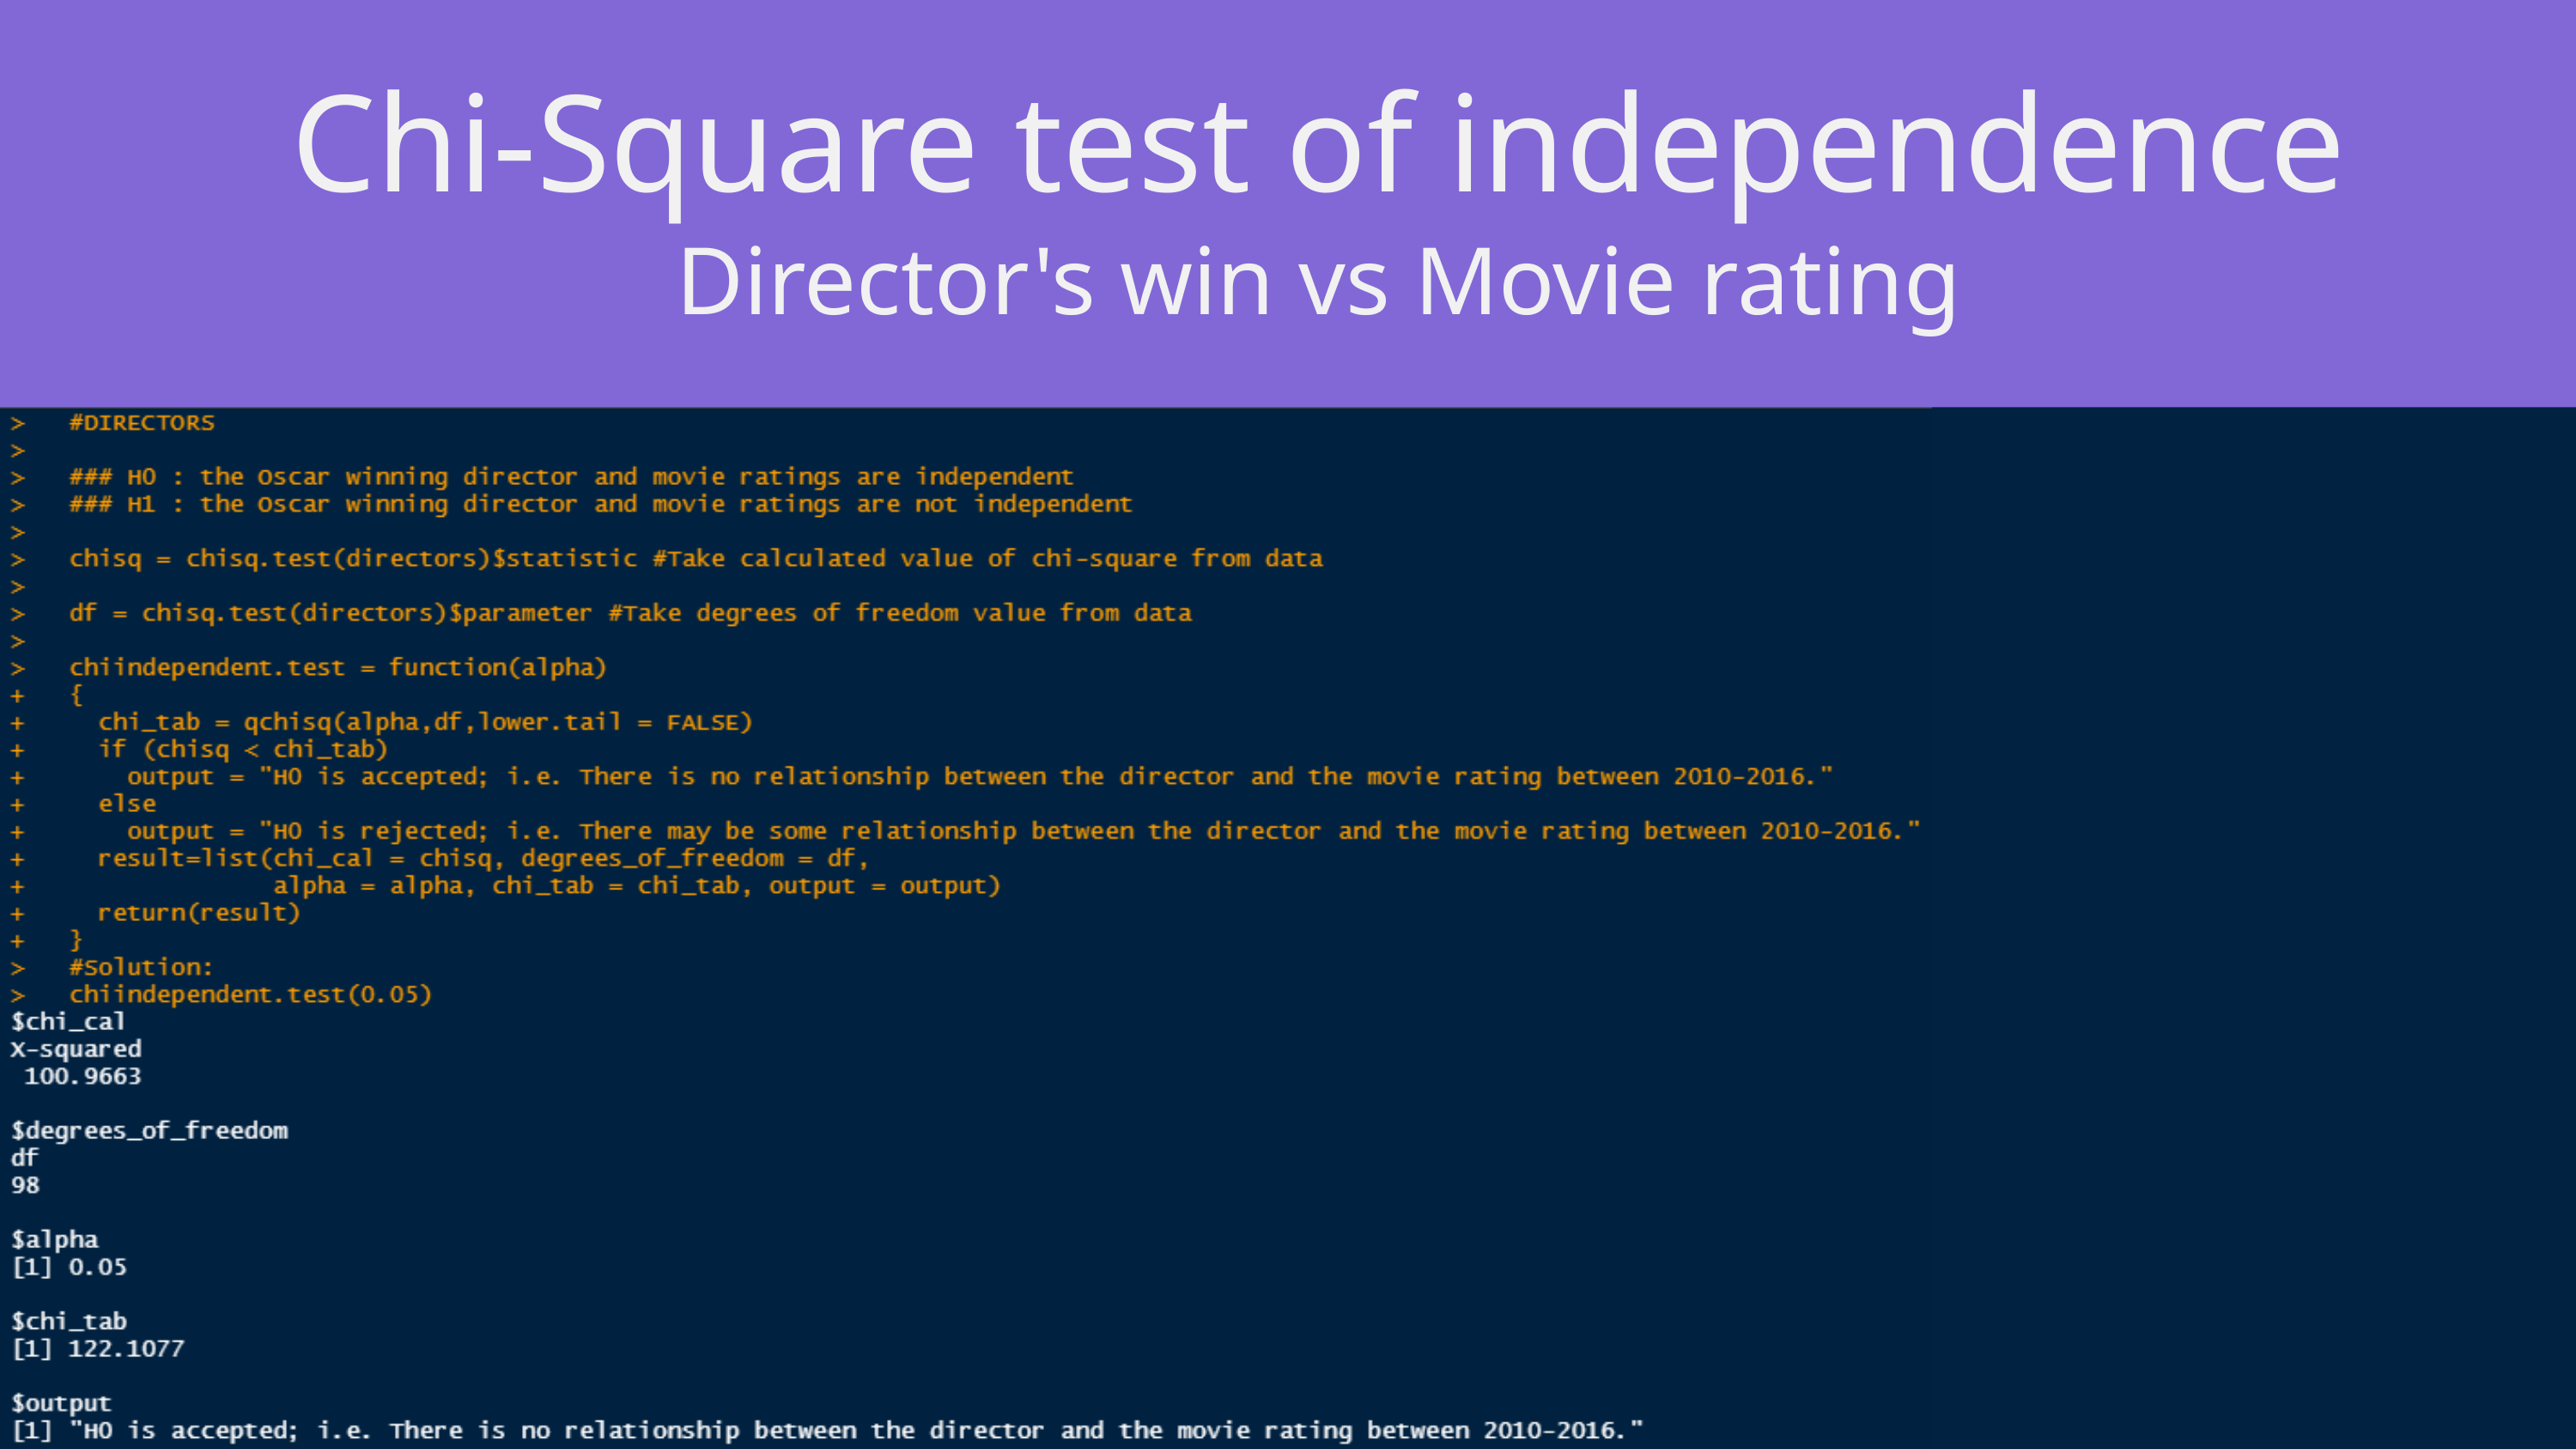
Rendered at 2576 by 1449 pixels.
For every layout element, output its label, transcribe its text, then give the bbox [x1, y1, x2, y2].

text_box [0, 0, 2576, 408]
text_box Director's win vs Movie rating [144, 203, 2494, 334]
text_box Chi-Square test of independence [144, 58, 2494, 203]
picture [0, 407, 1933, 1449]
